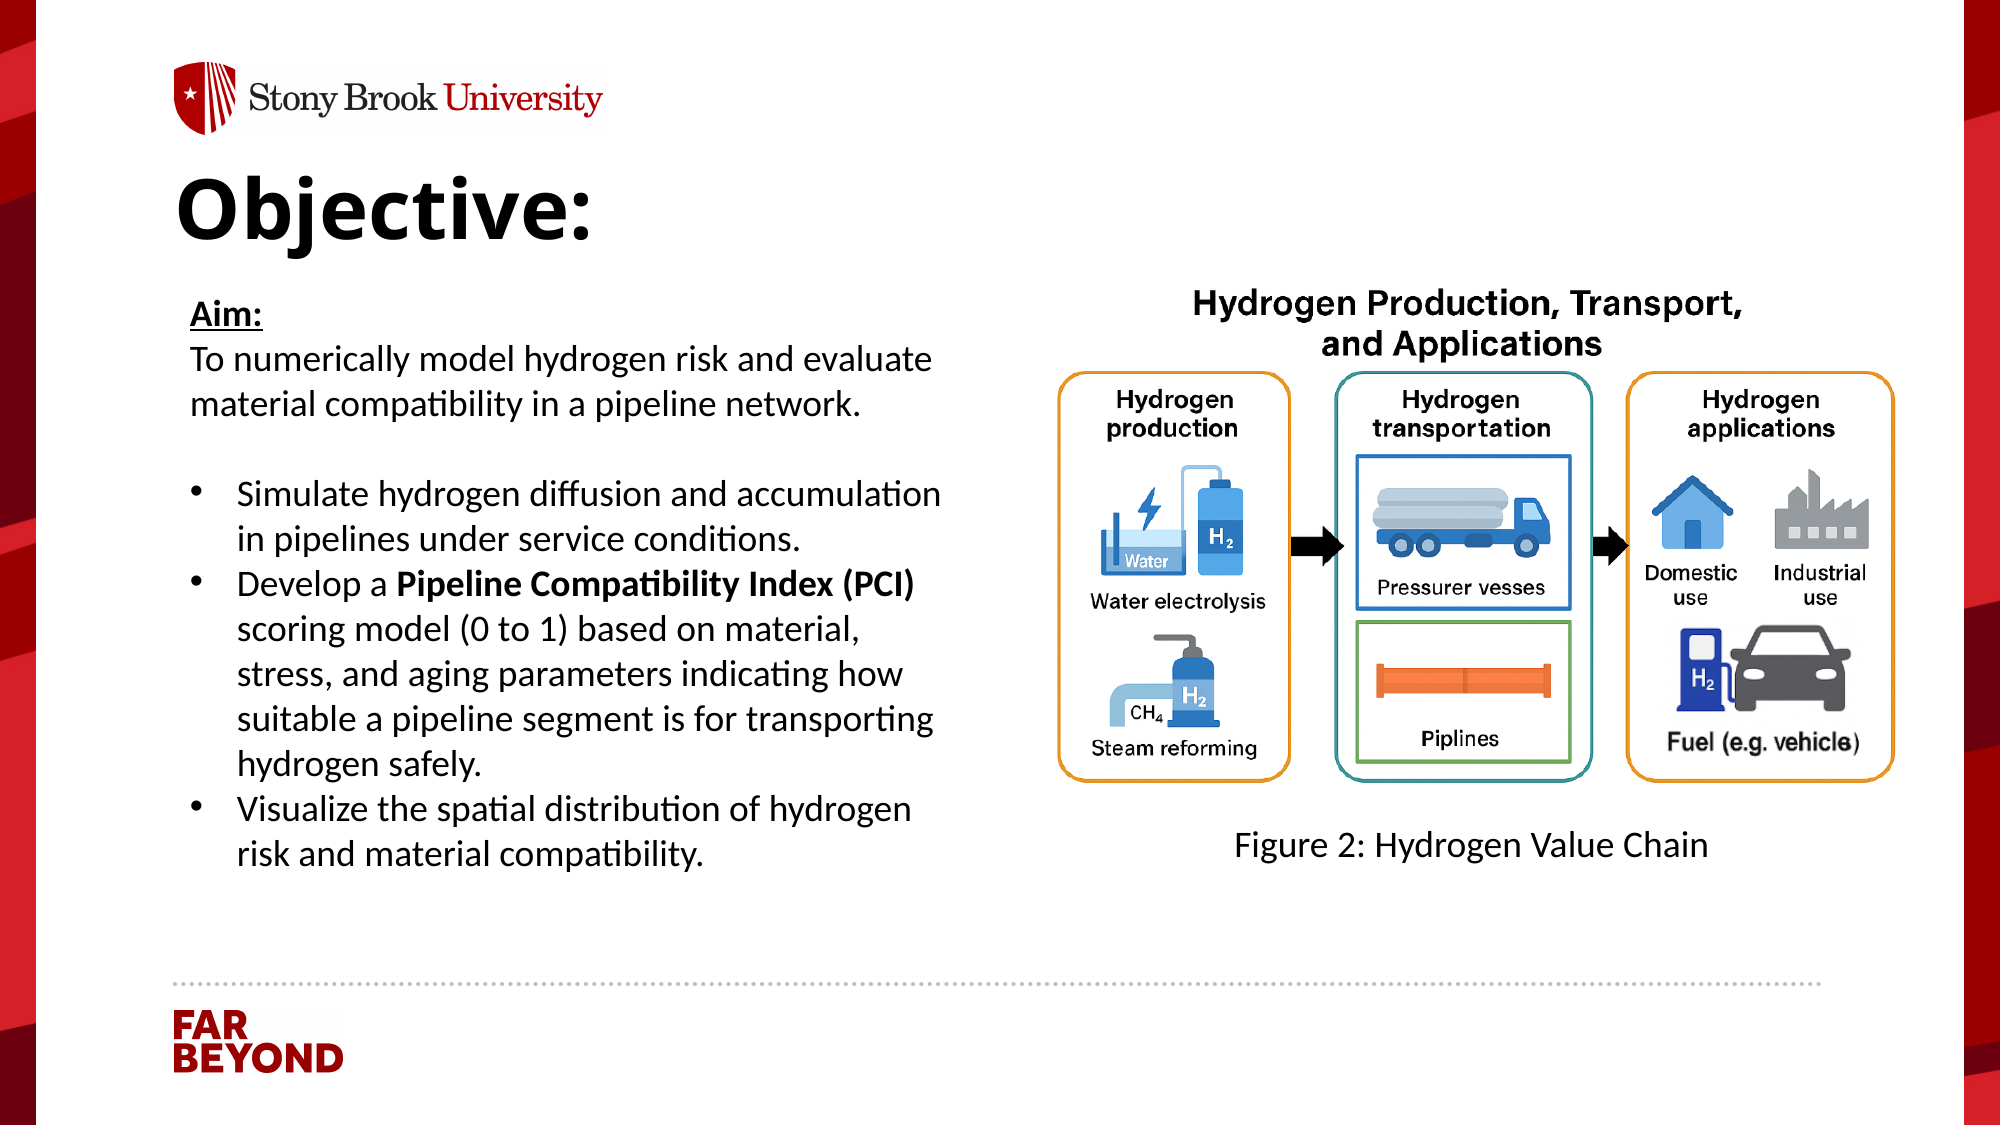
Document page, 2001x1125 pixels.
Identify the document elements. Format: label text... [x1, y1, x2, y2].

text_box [1030, 270, 1914, 820]
picture [174, 1010, 343, 1073]
picture [174, 62, 603, 135]
text_box Figure 2: Hydrogen Value Chain [1234, 820, 1710, 865]
title Objective: [174, 183, 1825, 358]
picture [0, 0, 36, 1125]
picture [1964, 0, 2000, 1125]
list Aim: To numerically model hydrogen risk and evaluate material compatibility in a pipeline network. Simulate hydrogen diffusion and accumulation in pipelines under service conditions. Develop a Pipeline Compatibility Index (PCI) scoring model (0 to 1) based on material, stress, and aging parameters indicating how suitable a pipeline segment is for transporting hydrogen safely. Visualize the spatial distribution of hydrogen risk and material compatibility. [174, 272, 970, 925]
